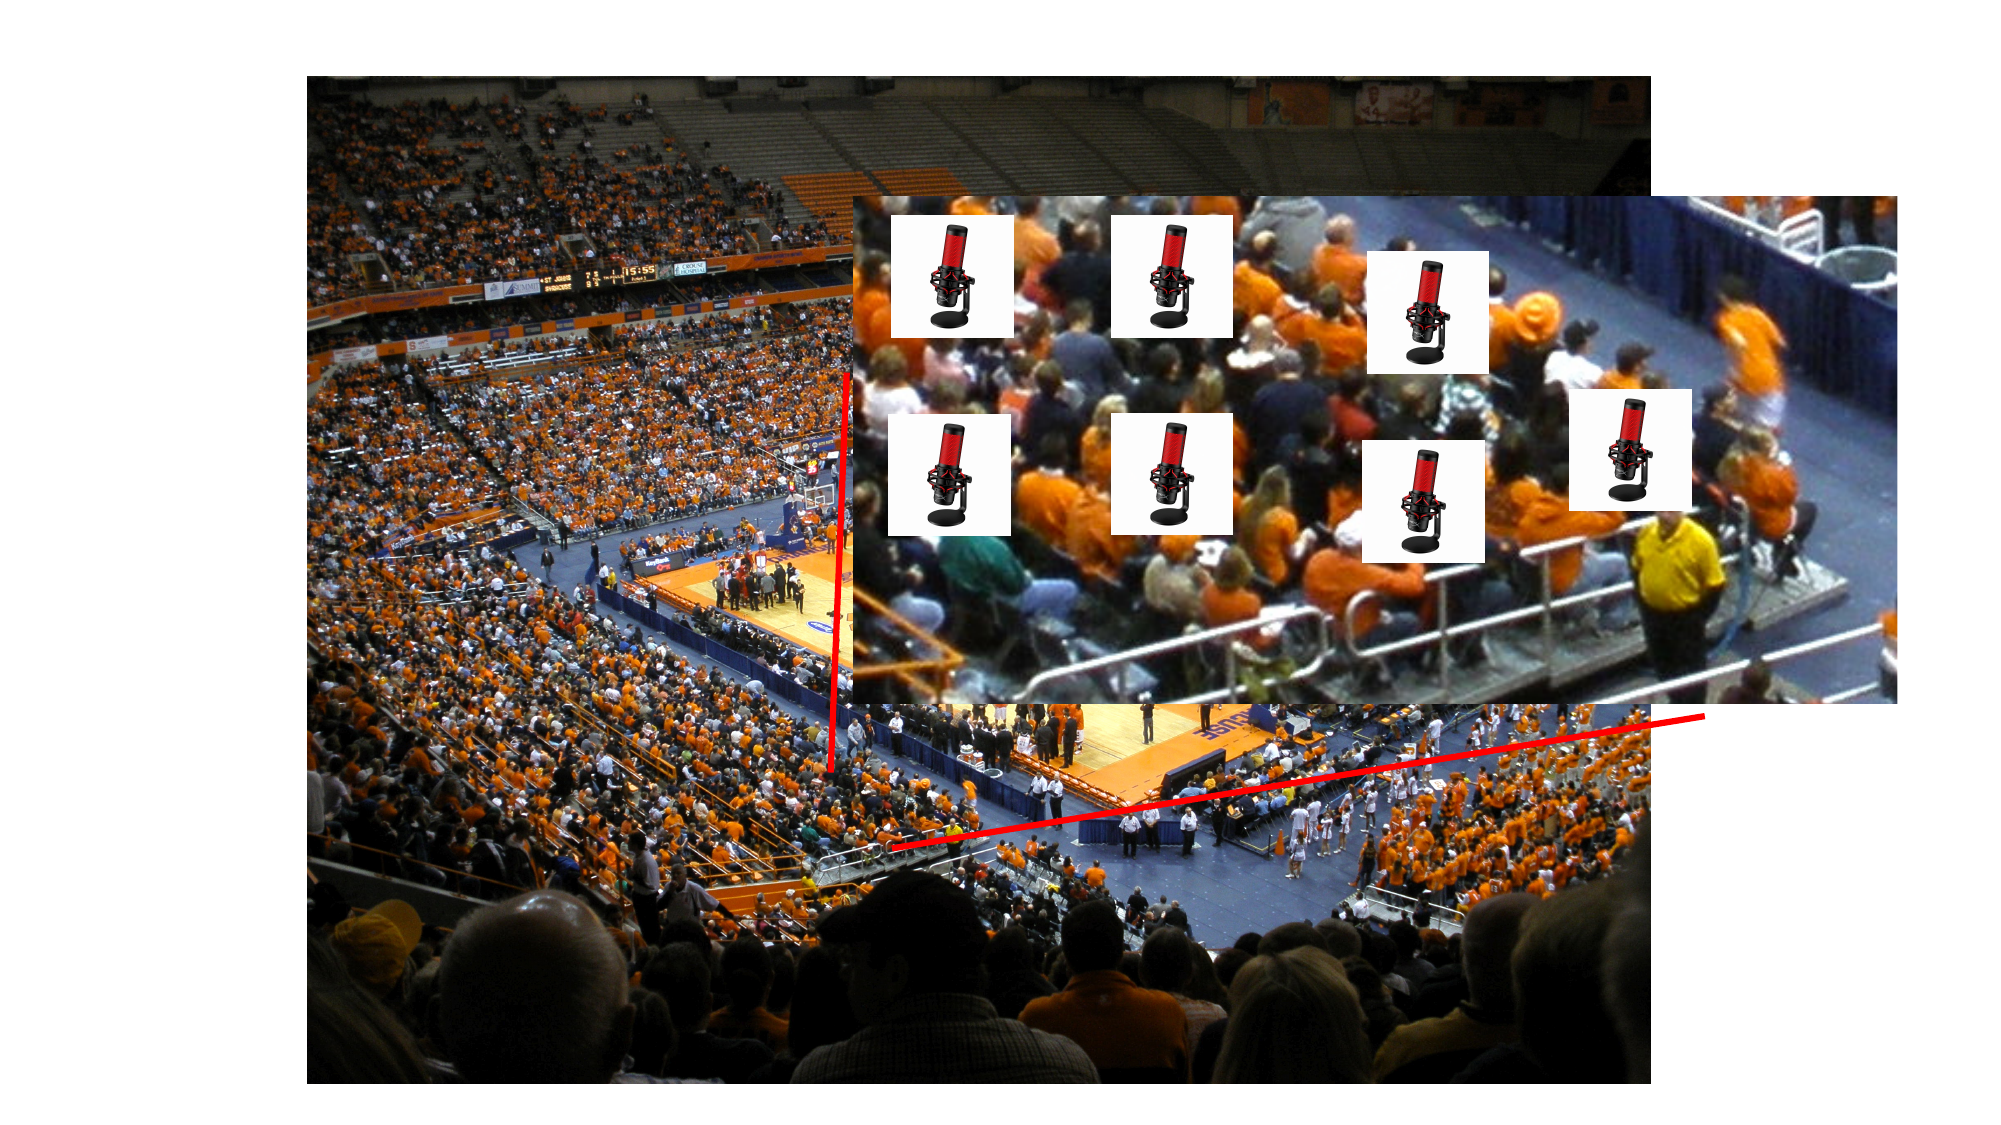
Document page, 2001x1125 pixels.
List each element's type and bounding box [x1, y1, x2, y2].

text_box [891, 716, 1705, 849]
picture [307, 76, 1898, 1084]
text_box [830, 372, 847, 773]
